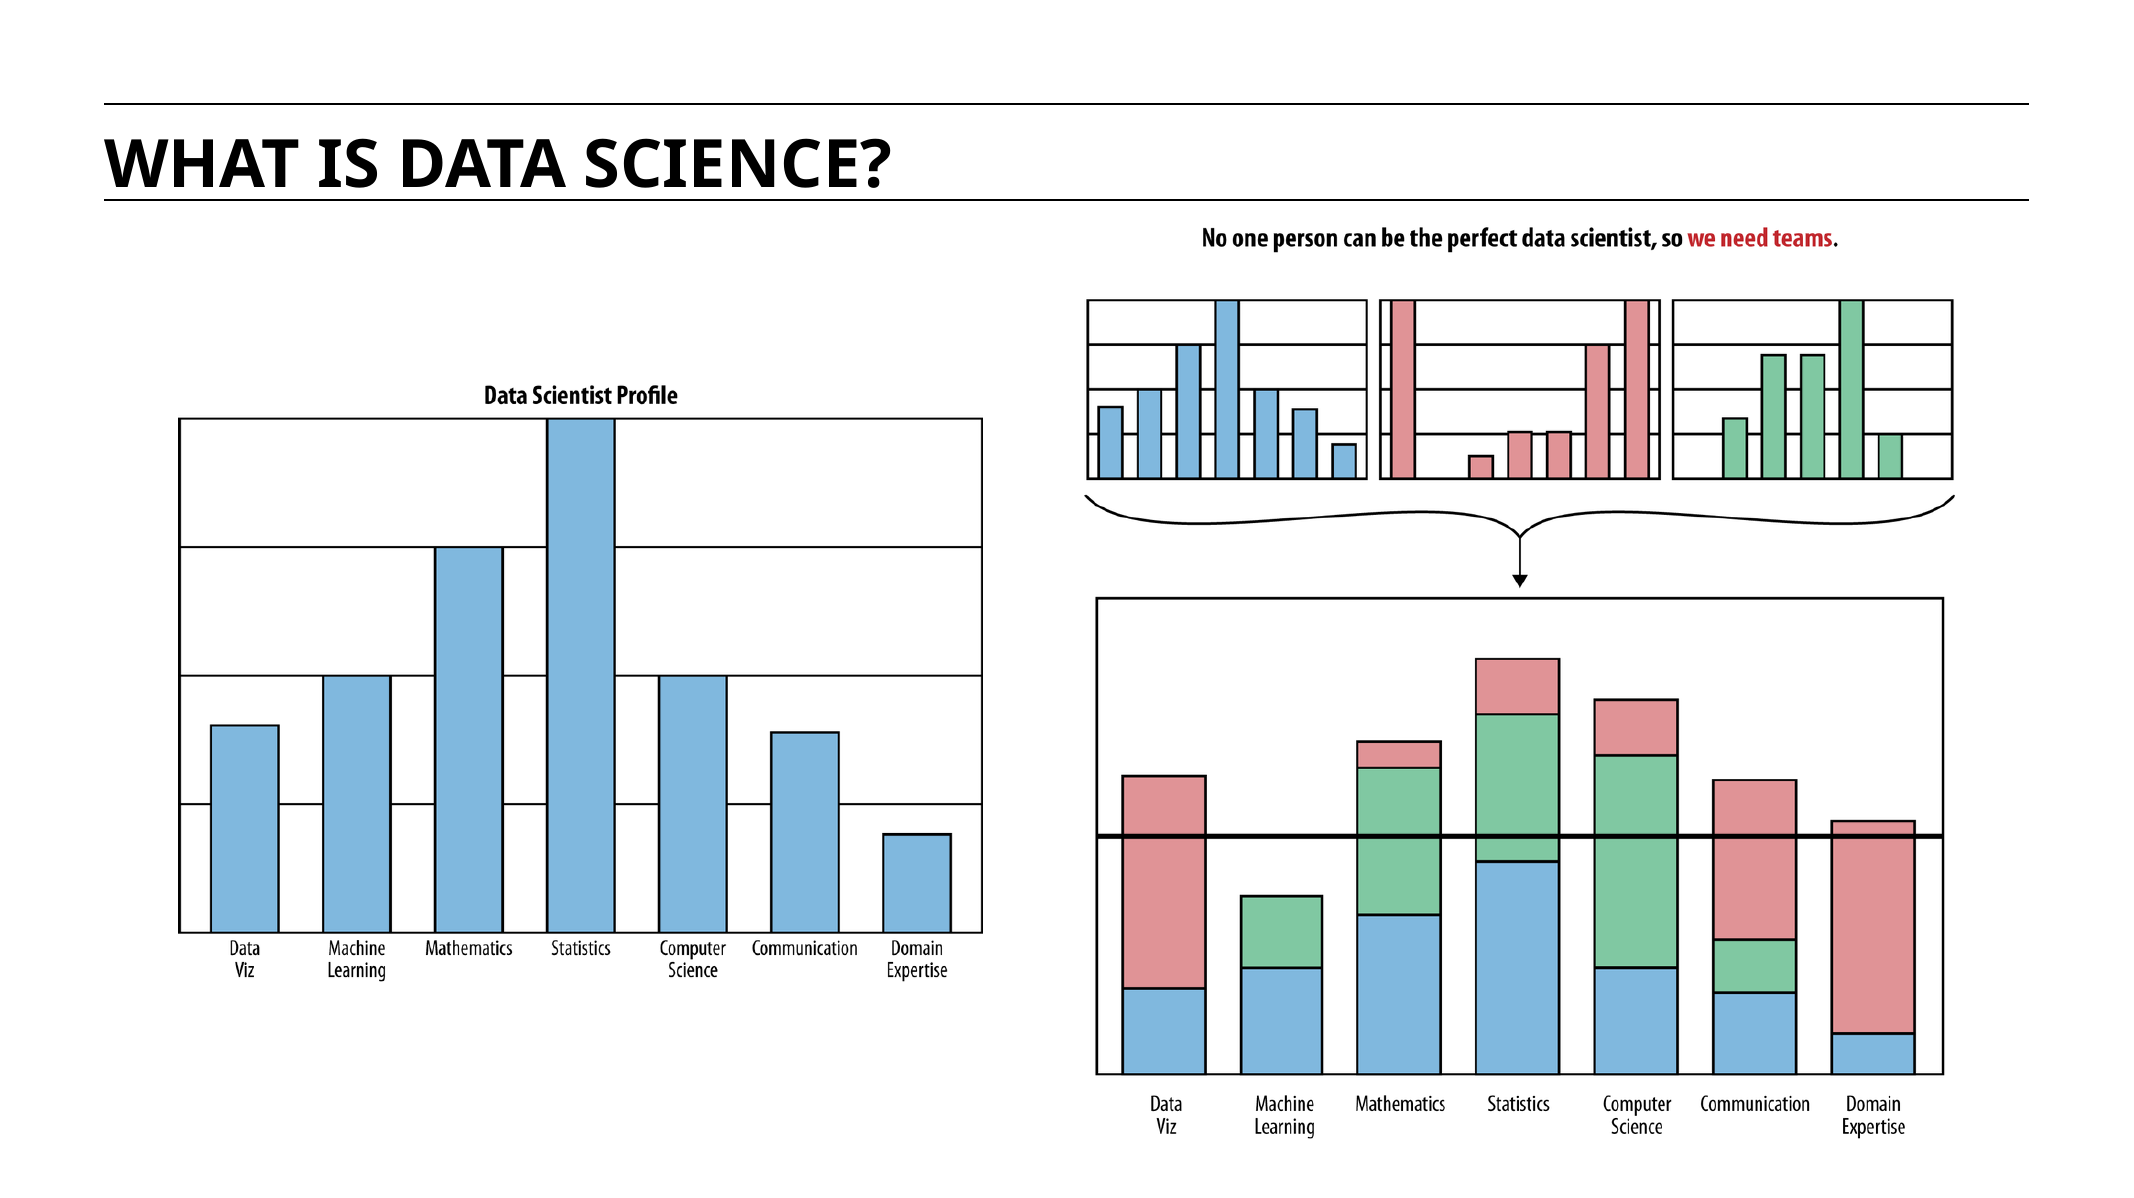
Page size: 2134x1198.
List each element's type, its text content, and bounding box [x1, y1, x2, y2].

text_box WHAT IS DATA SCIENCE? [104, 120, 1371, 192]
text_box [178, 223, 1956, 1140]
